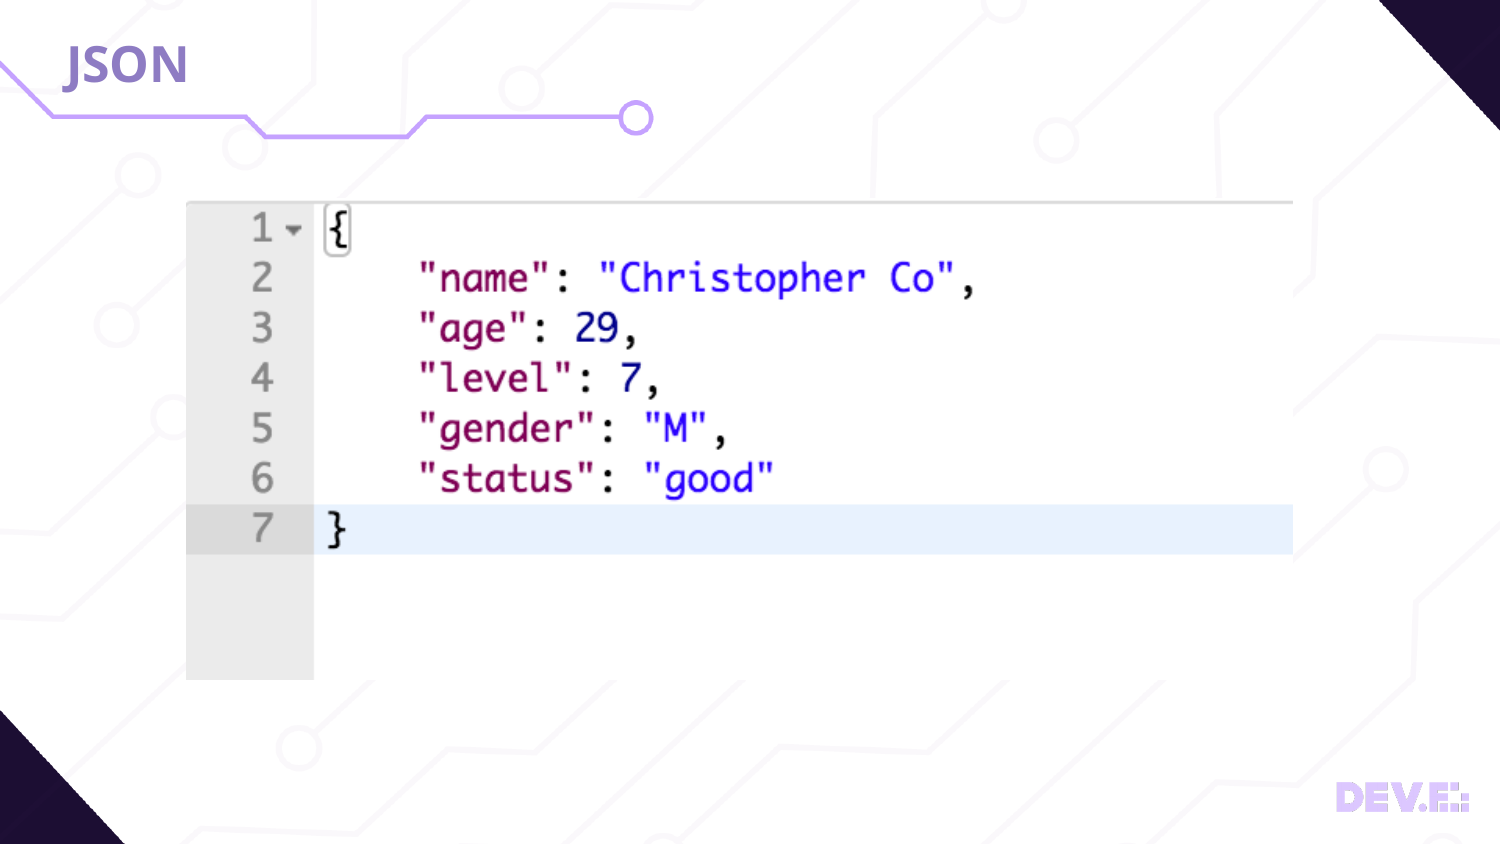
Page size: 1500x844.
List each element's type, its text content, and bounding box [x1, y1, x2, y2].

title JSON [51, 17, 1449, 112]
picture [0, 0, 1500, 844]
